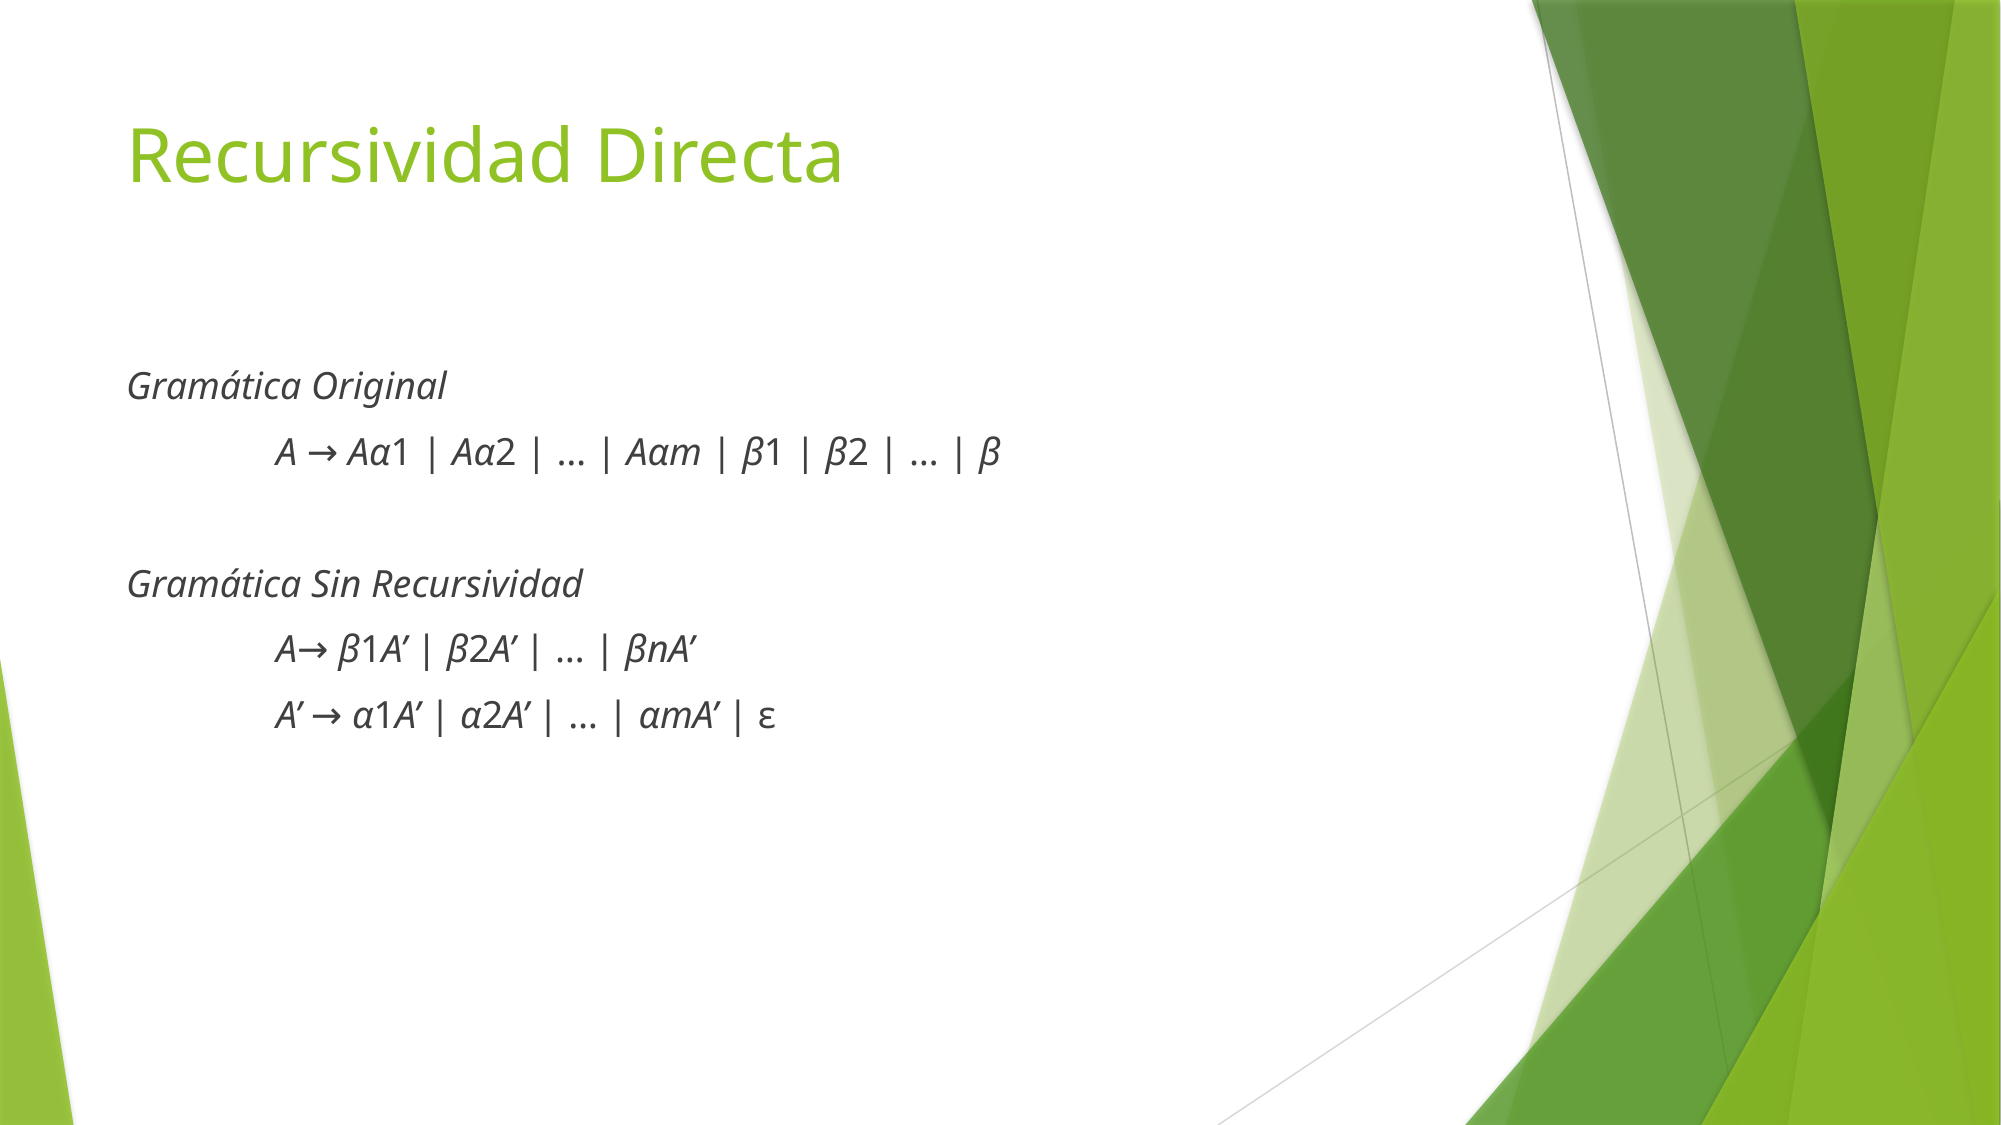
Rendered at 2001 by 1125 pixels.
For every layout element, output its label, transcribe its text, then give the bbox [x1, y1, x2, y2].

title Recursividad Directa [111, 99, 1522, 317]
list Gramática Original A → Aα1 | Aα2 | … | Aαm | β1 | β2 | … | β Gramática Sin Recursividad A→ β1A’ | β2A’ | … | βnA’ A’ → α1A’ | α2A’ | … | αmA’ | ε [111, 354, 1574, 1009]
